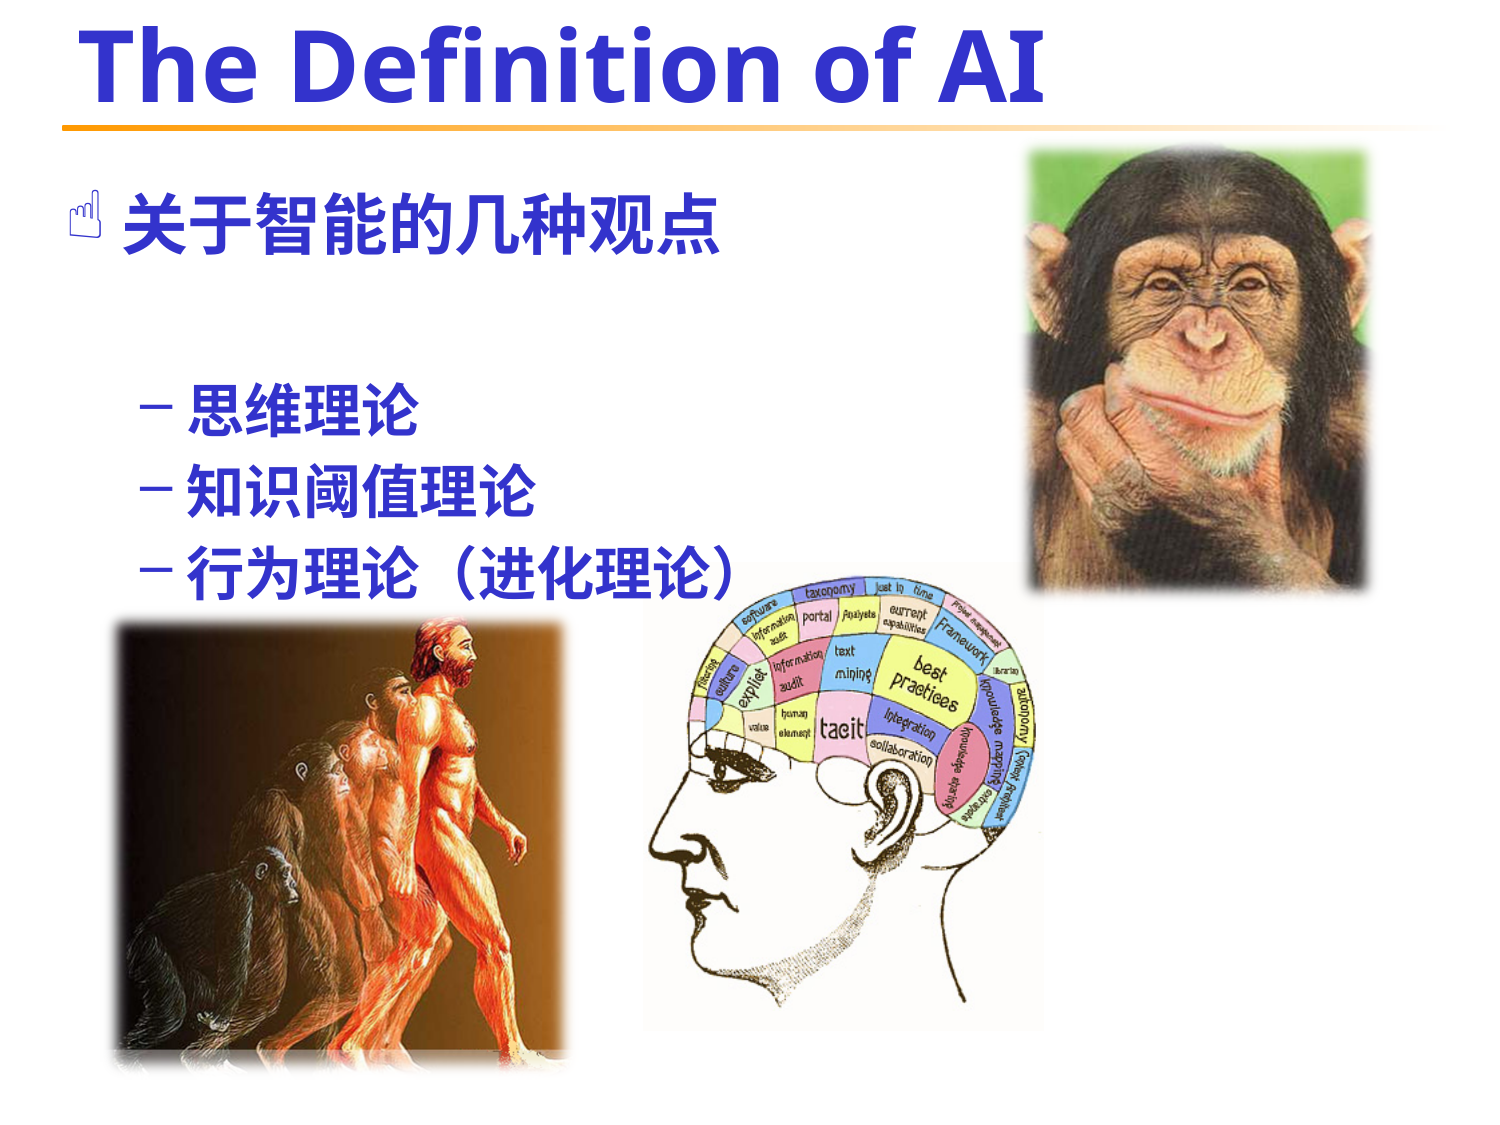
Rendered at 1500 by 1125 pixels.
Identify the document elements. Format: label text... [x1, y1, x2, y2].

list 关于智能的几种观点 思维理论 知识阈值理论 行为理论（进化理论） [50, 174, 1450, 1088]
picture [99, 606, 579, 1081]
picture [643, 133, 1383, 1031]
title The Definition of AI [62, 0, 1500, 125]
